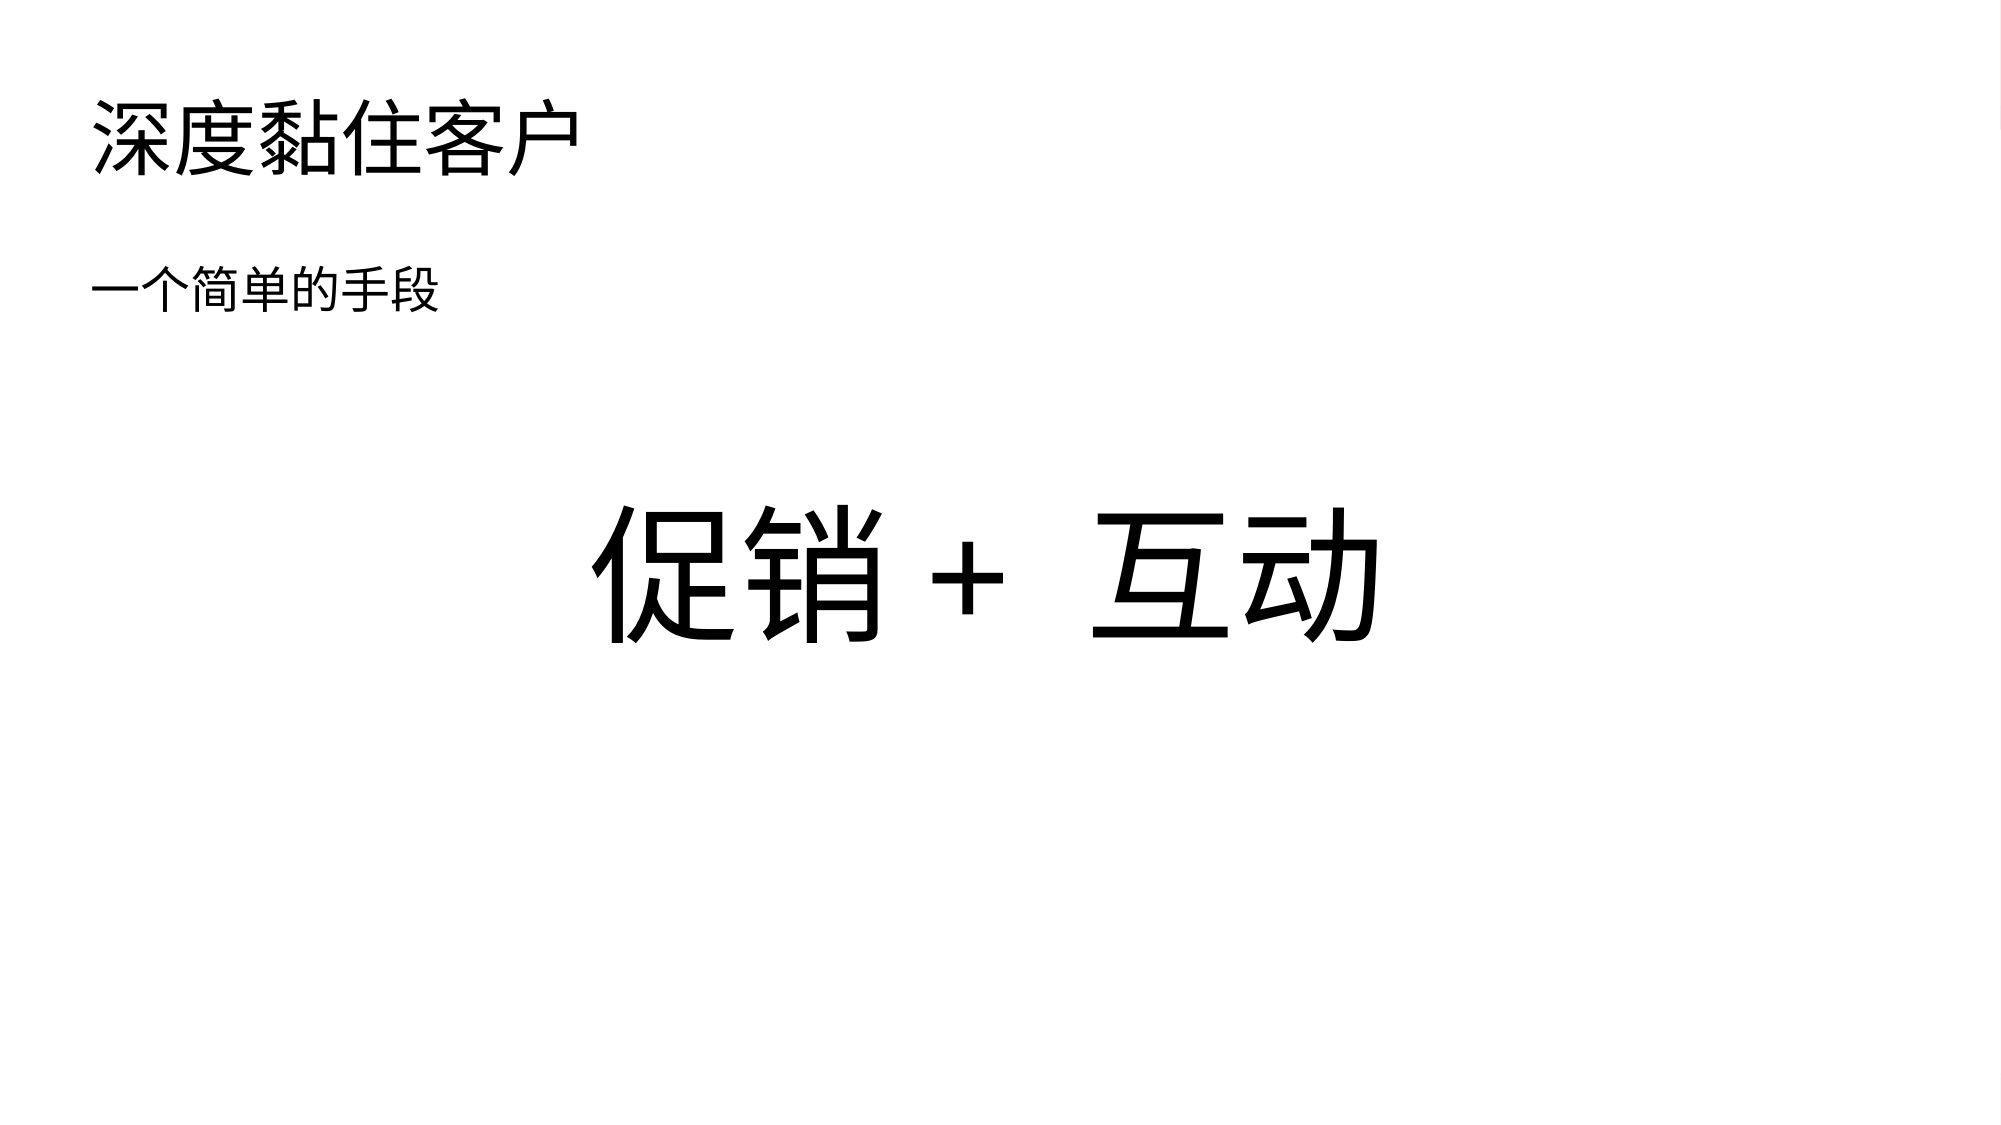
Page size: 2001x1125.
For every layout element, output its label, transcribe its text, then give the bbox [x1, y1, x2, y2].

text_box 一个简单的手段 [76, 251, 690, 326]
text_box 深度黏住客户 [76, 78, 789, 194]
text_box 促销+ 互动 [557, 474, 1417, 670]
